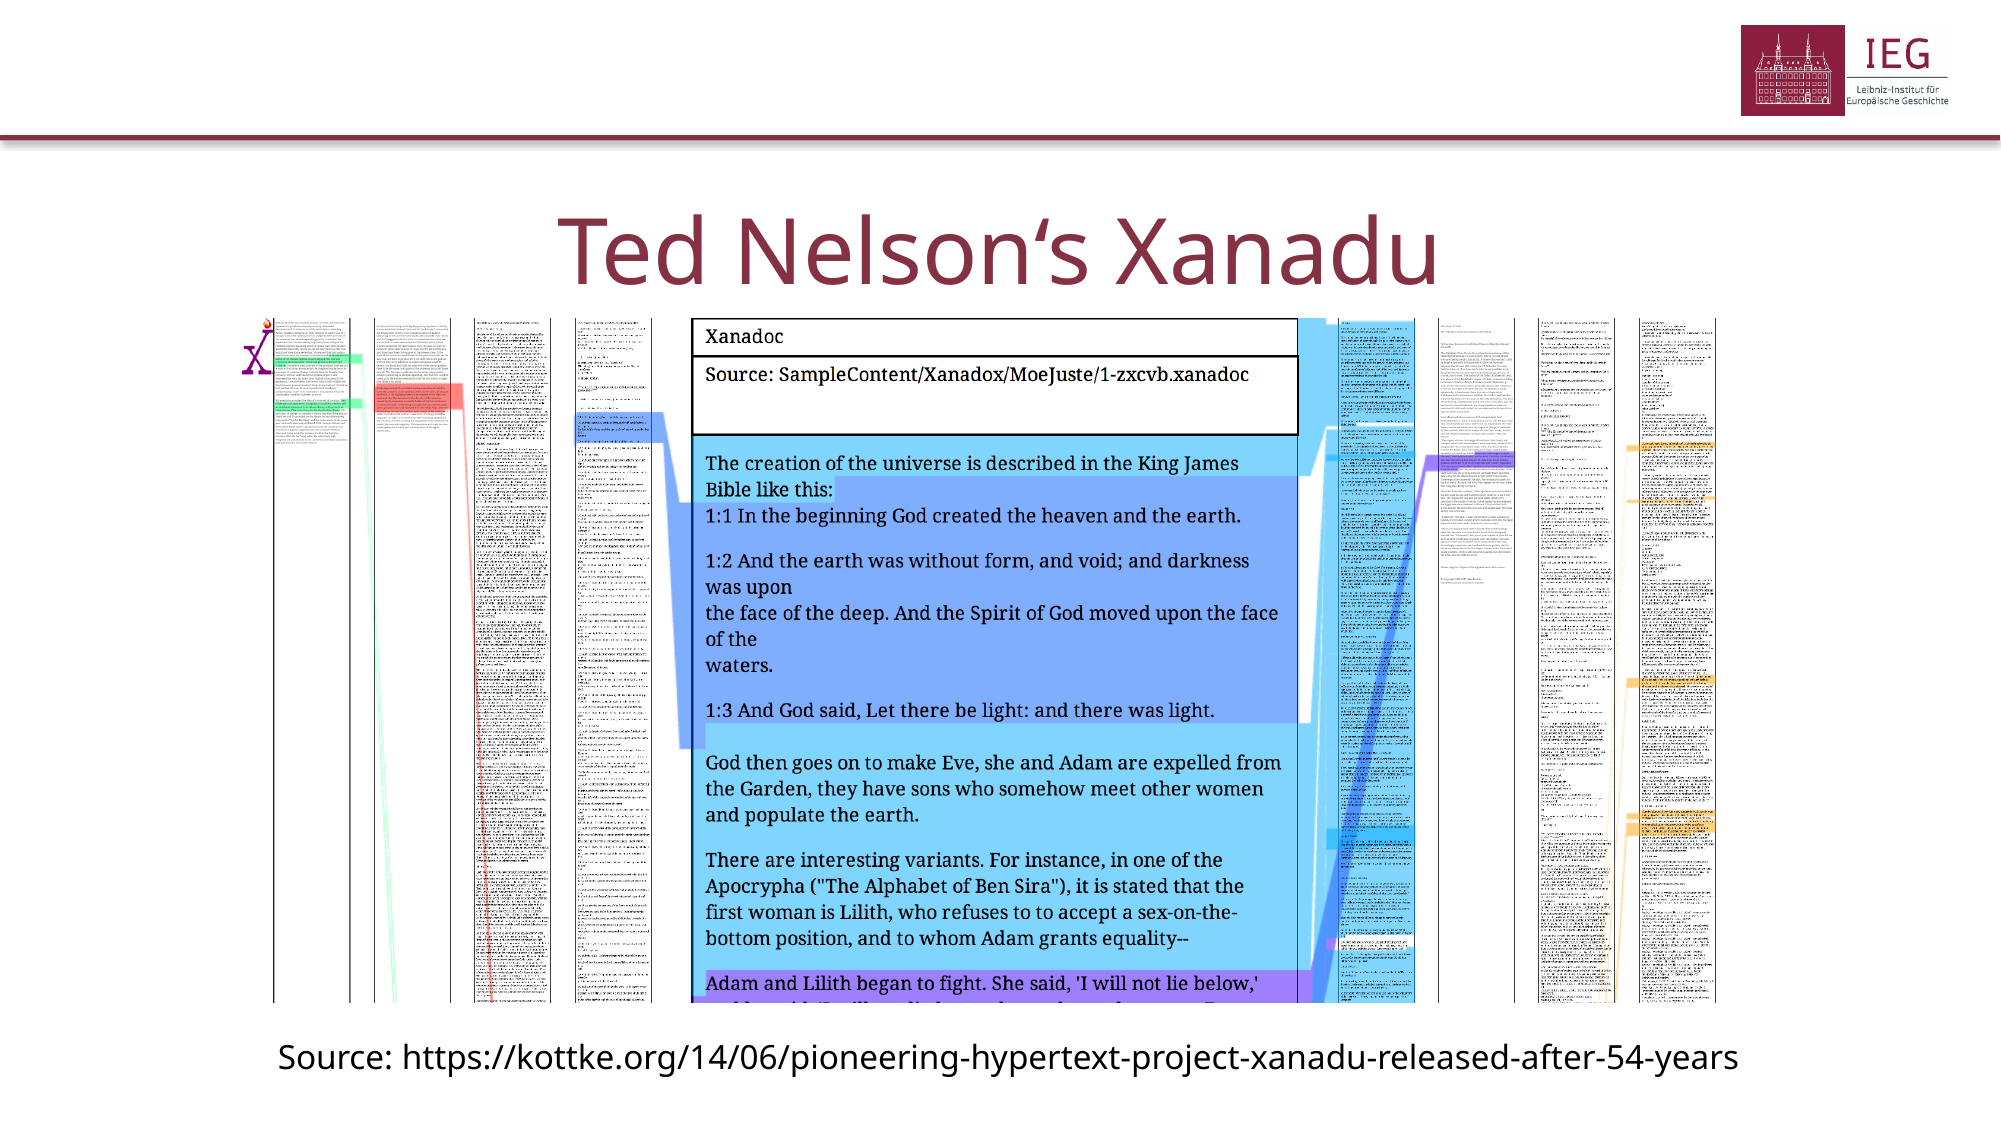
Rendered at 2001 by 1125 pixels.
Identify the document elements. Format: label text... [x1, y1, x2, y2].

picture [1741, 25, 1950, 116]
picture [241, 317, 1743, 1003]
text_box Source: https://kottke.org/14/06/pioneering-hypertext-project-xanadu-released-after-54-years [263, 1029, 1757, 1084]
text_box Ted Nelson‘s Xanadu [99, 154, 1900, 342]
